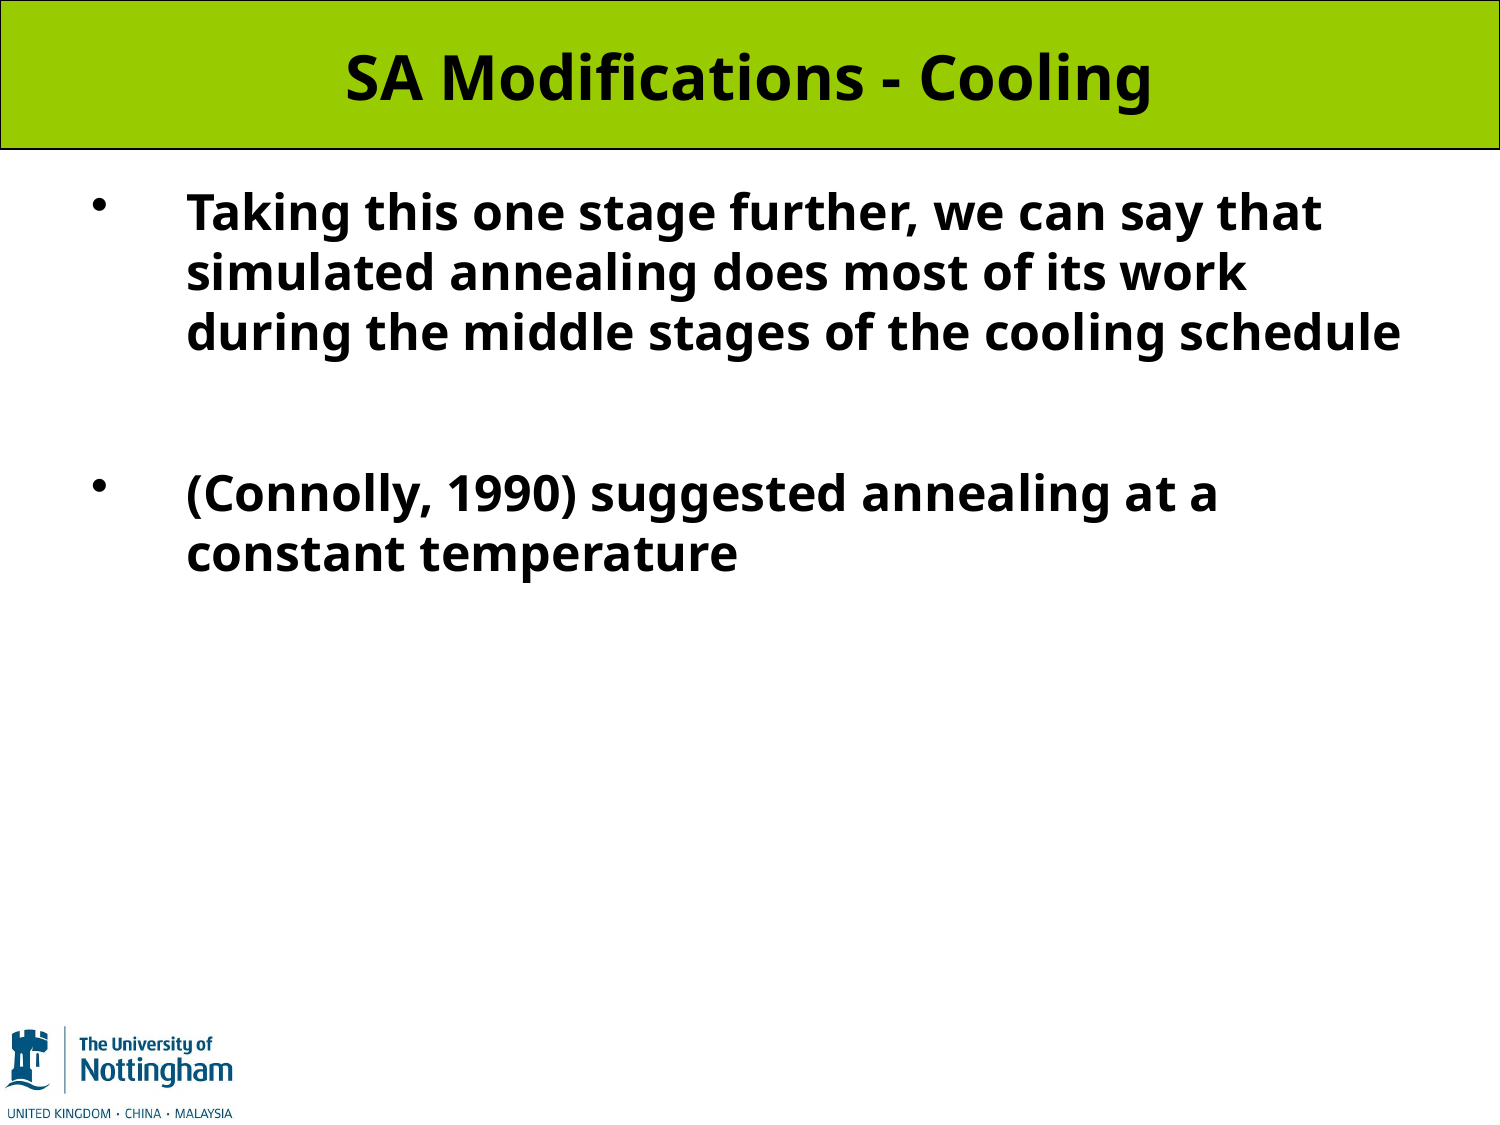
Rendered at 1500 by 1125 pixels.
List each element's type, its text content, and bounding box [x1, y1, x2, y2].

list Taking this one stage further, we can say that simulated annealing does most of its work during the middle stages of the cooling schedule (Connolly, 1990) suggested annealing at a constant temperature [76, 172, 1428, 1012]
title SA Modifications - Cooling [53, 2, 1447, 149]
picture [0, 1019, 237, 1125]
